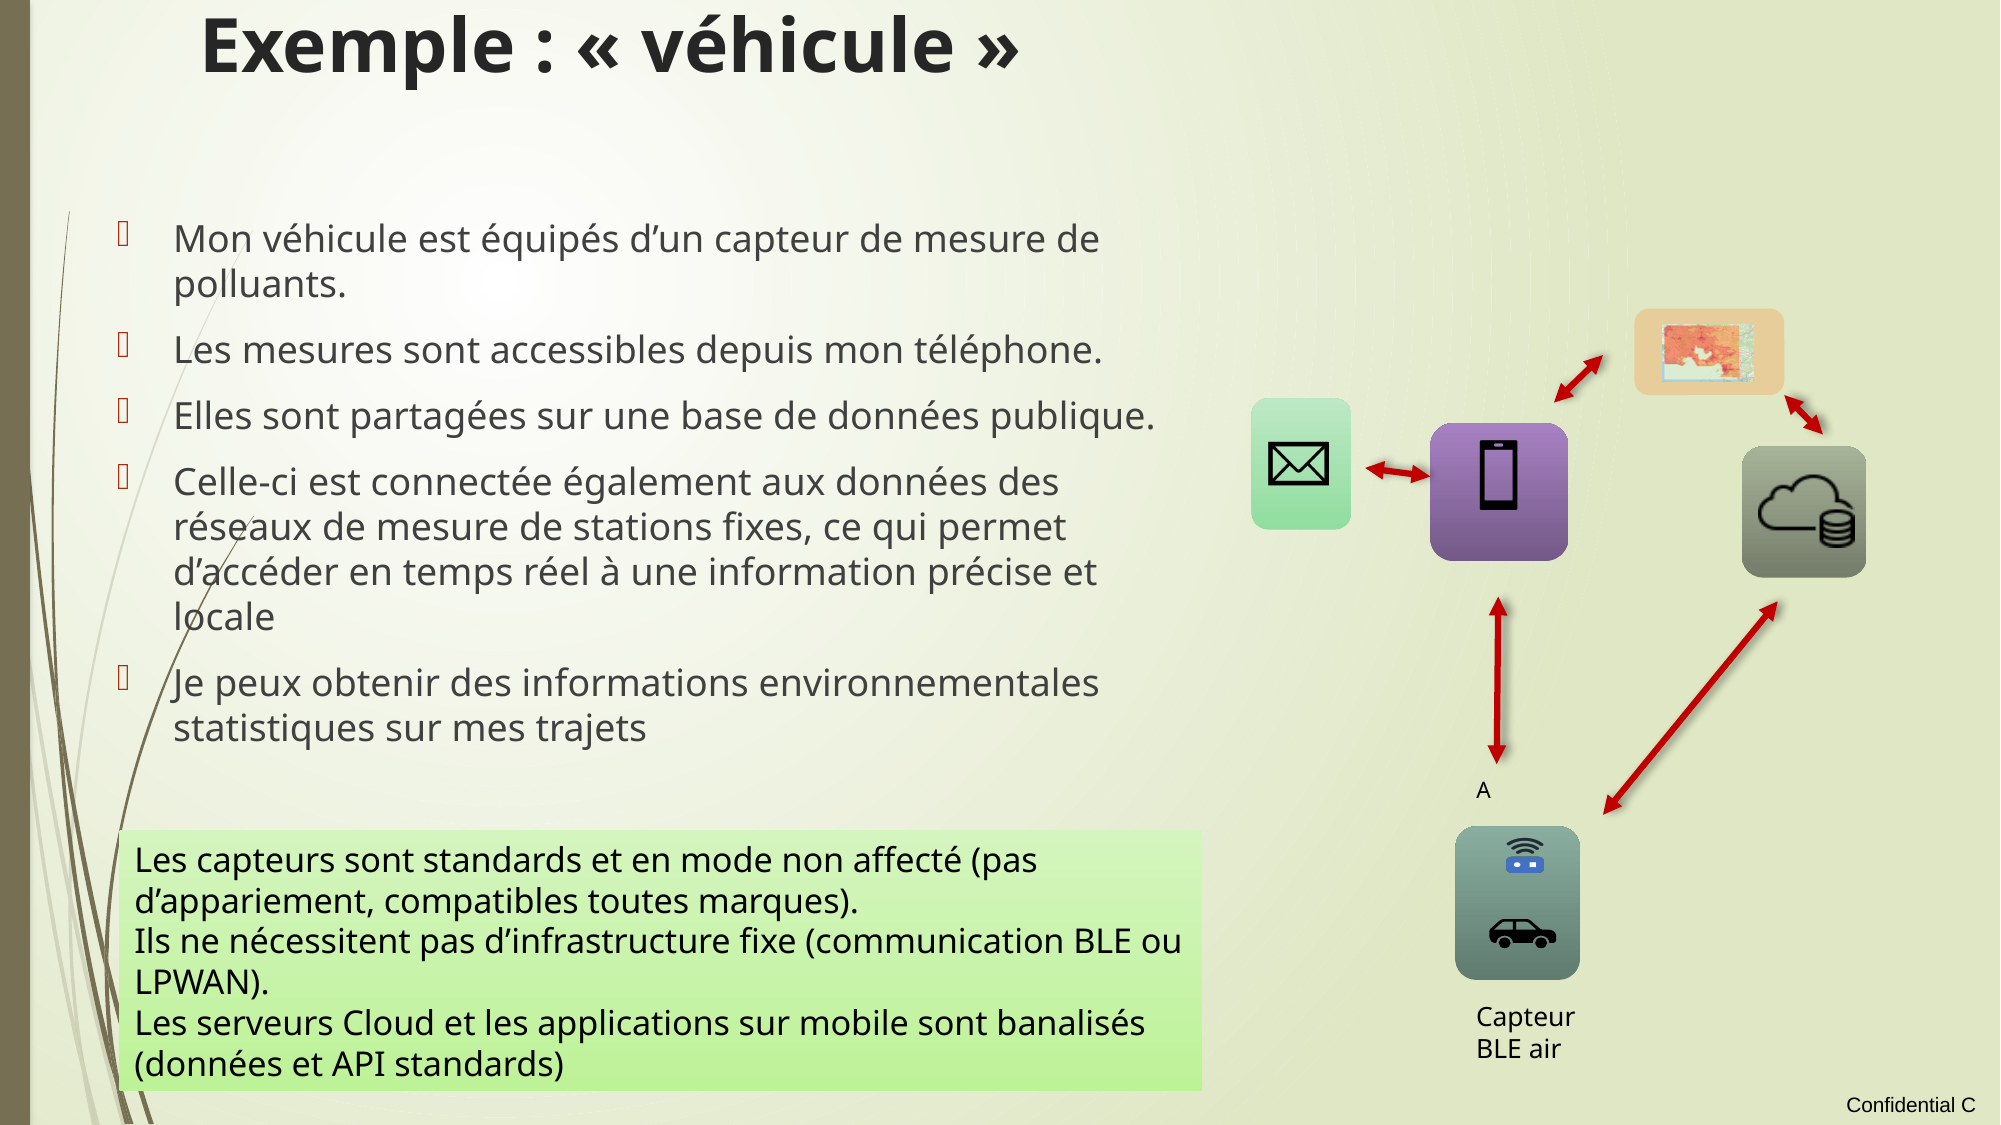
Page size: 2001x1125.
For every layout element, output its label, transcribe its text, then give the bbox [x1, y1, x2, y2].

text_box [1633, 307, 1786, 397]
picture [1662, 324, 1755, 382]
picture [1506, 835, 1545, 873]
text_box Les capteurs sont standards et en mode non affecté (pas d’appariement, compatibles toutes marques). Ils ne nécessitent pas d’infrastructure fixe (communication BLE ou LPWAN). Les serveurs Cloud et les applications sur mobile sont banalisés (données et API standards) [119, 830, 1202, 1091]
picture [1261, 426, 1335, 501]
title Exemple : « véhicule » [184, 0, 1910, 208]
text_box [1740, 445, 1869, 579]
picture [1460, 436, 1536, 514]
text_box [1454, 825, 1582, 982]
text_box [1602, 601, 1778, 816]
text_box [1250, 397, 1353, 531]
text_box Capteur BLE air [1461, 992, 1597, 1071]
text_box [1364, 467, 1431, 477]
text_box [1784, 394, 1824, 435]
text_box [1486, 901, 1560, 966]
list Mon véhicule est équipés d’un capteur de mesure de polluants. Les mesures sont accessibles depuis mon téléphone. Elles sont partagées sur une base de données publique. Celle-ci est connectée également aux données des réseaux de mesure de stations fixes, ce qui permet d’accéder en temps réel à une information précise et locale Je peux obtenir des informations environnementales statistiques sur mes trajets [101, 207, 1184, 811]
text_box [1429, 421, 1570, 563]
picture [1758, 461, 1856, 549]
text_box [1553, 354, 1604, 403]
